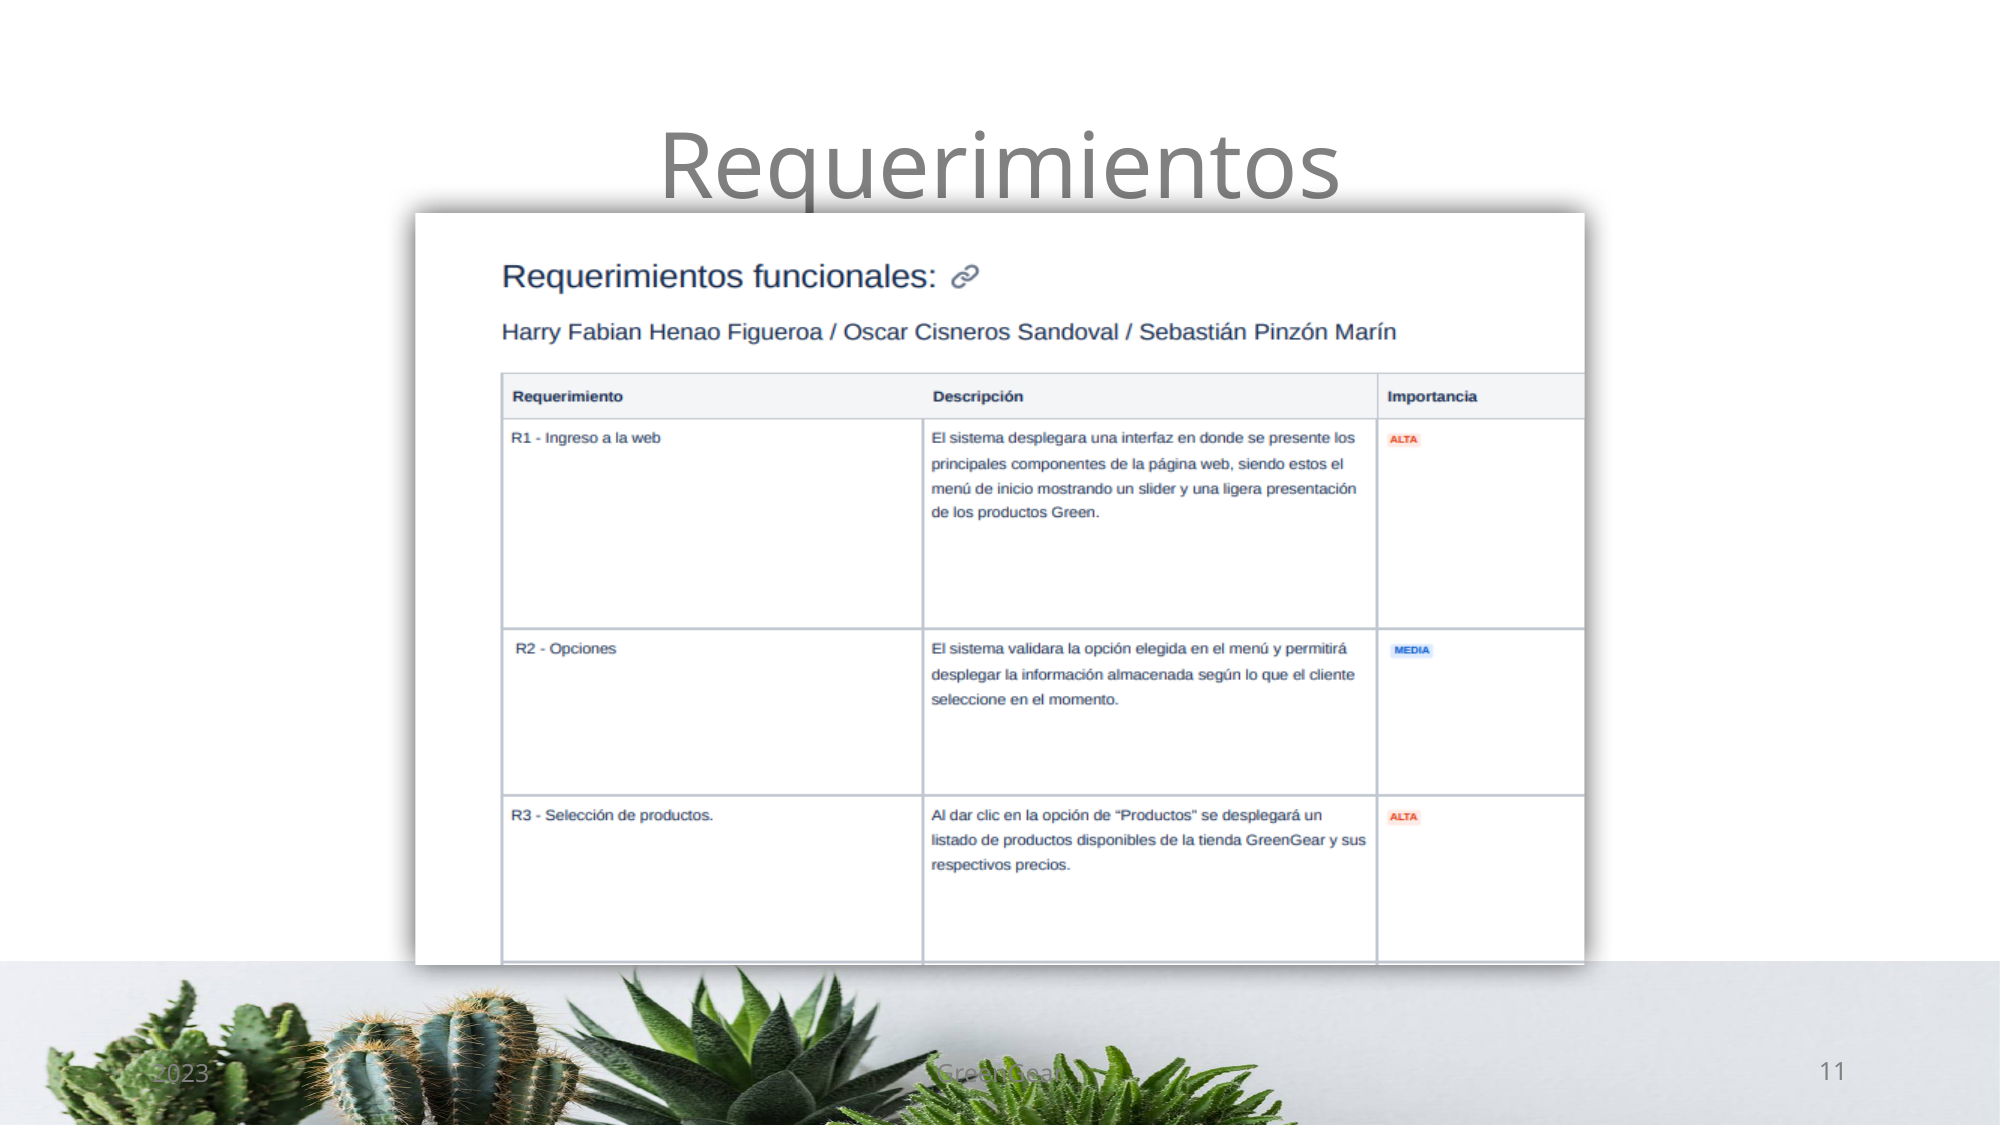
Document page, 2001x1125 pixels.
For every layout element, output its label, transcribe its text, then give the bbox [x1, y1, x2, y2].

title Requerimientos [137, 59, 1863, 278]
picture [0, 213, 2000, 1125]
